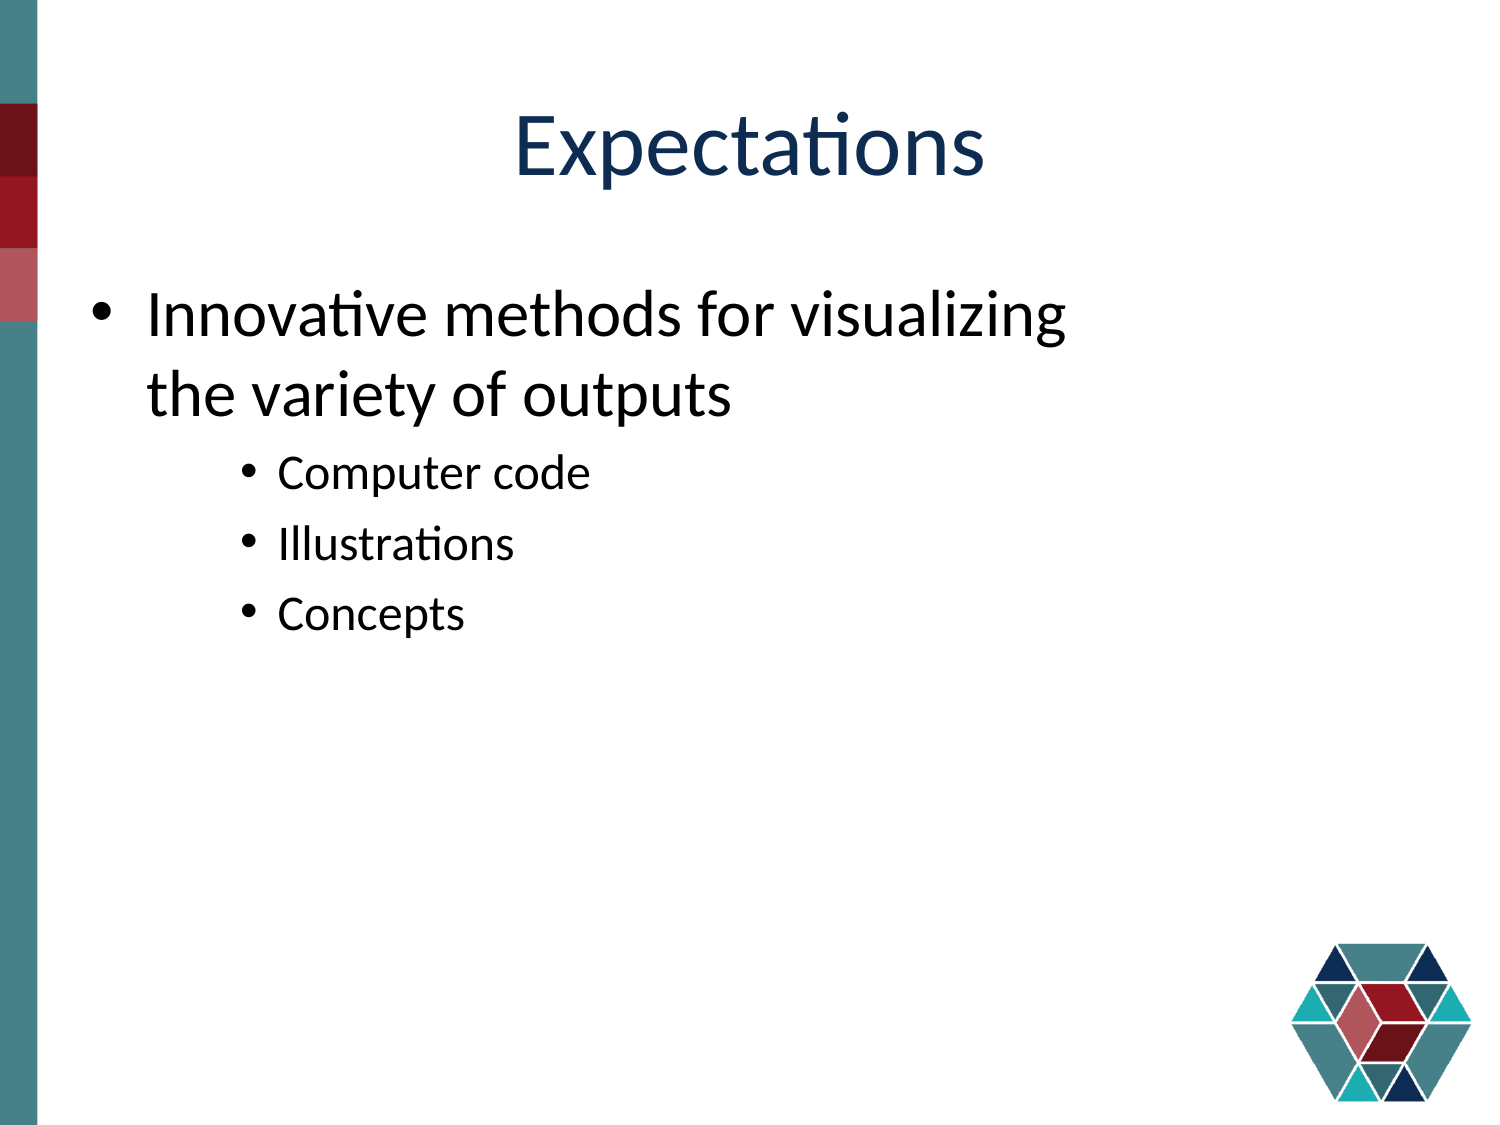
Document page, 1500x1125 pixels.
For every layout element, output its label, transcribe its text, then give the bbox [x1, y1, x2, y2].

title Expectations [75, 45, 1425, 233]
picture [1287, 939, 1475, 1105]
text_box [0, 0, 38, 1125]
text_box Innovative methods for visualizing the variety of outputs Computer code Illustrations Concepts [75, 262, 1088, 1005]
